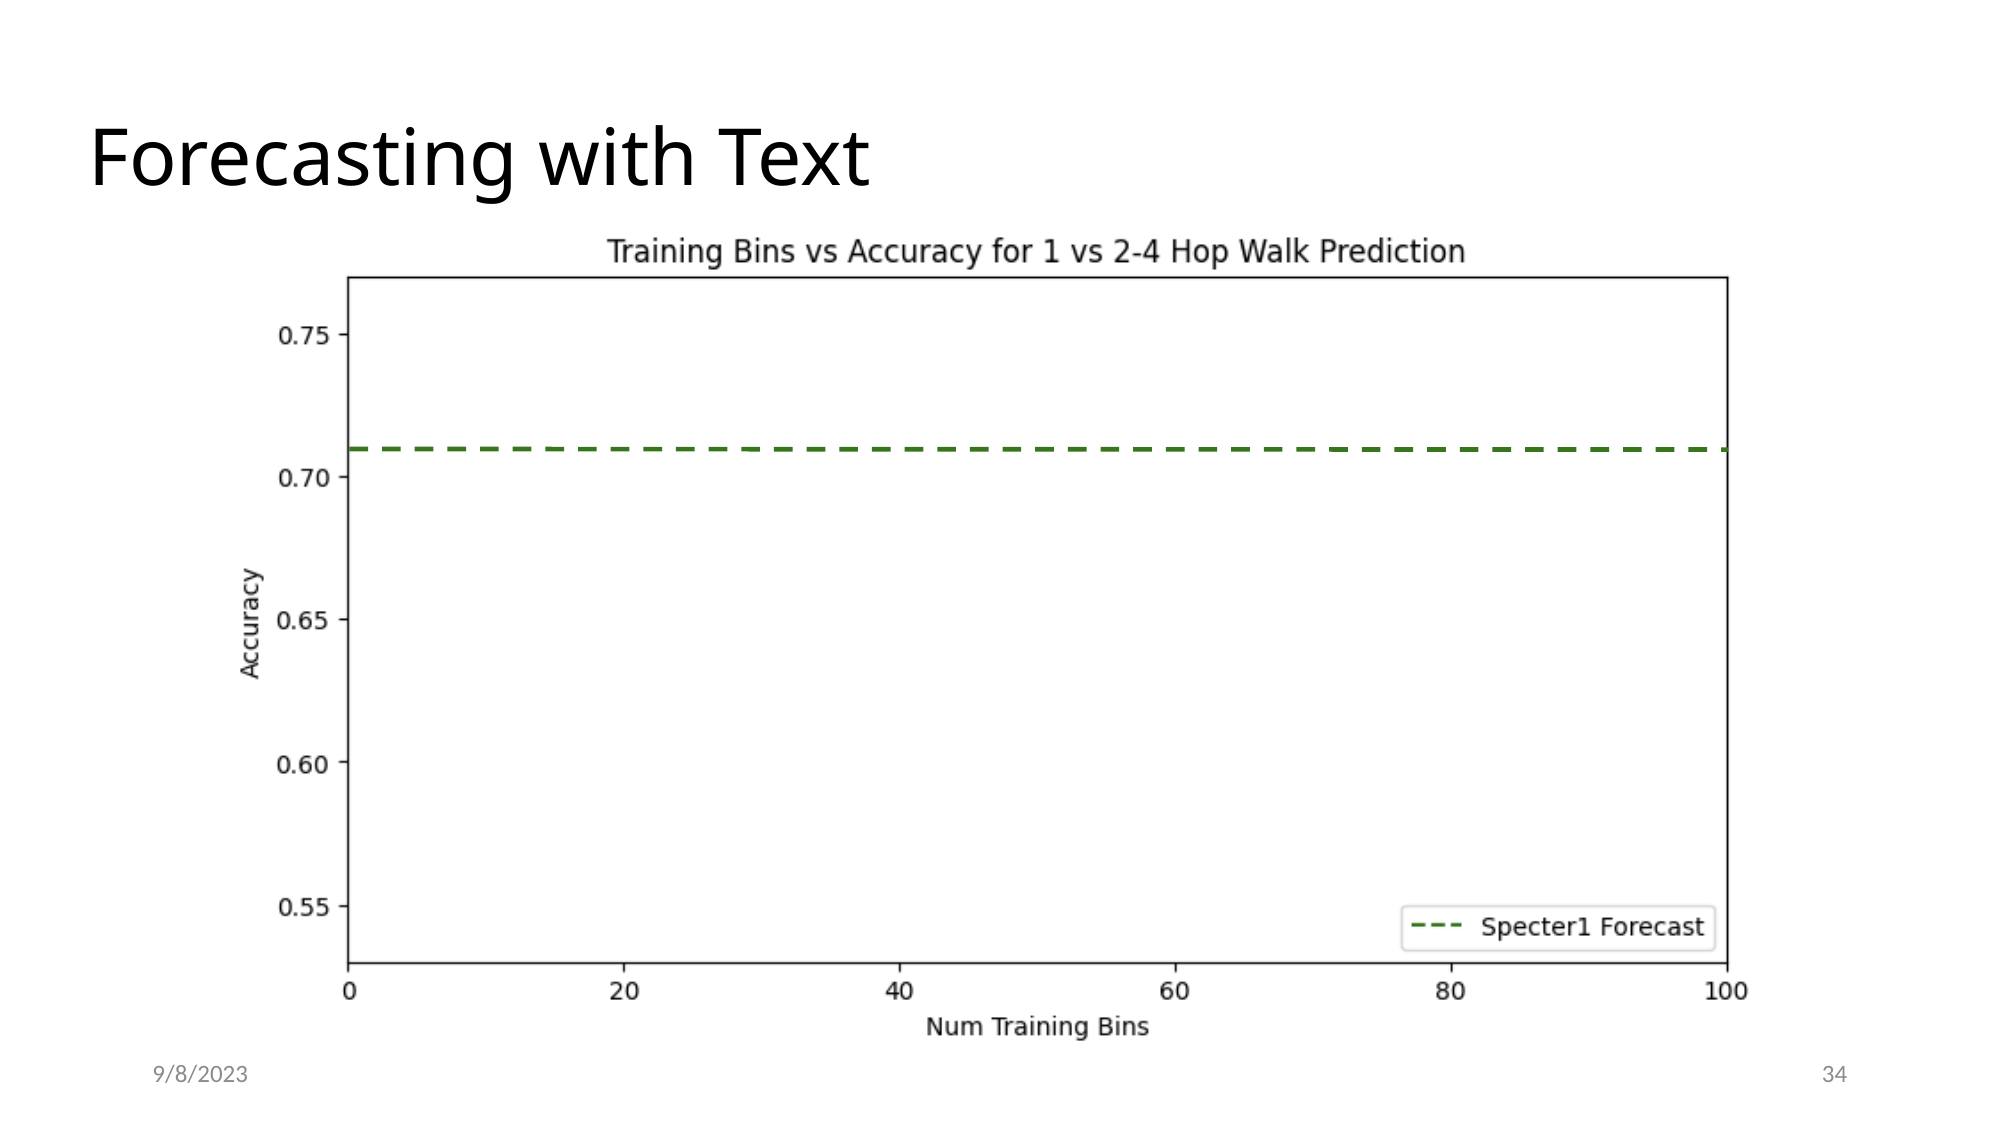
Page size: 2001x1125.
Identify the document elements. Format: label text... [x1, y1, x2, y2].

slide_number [137, 1042, 588, 1103]
slide_number 34 [1412, 1042, 1863, 1103]
title Forecasting with Text [68, 97, 1932, 223]
picture [223, 220, 1768, 1057]
